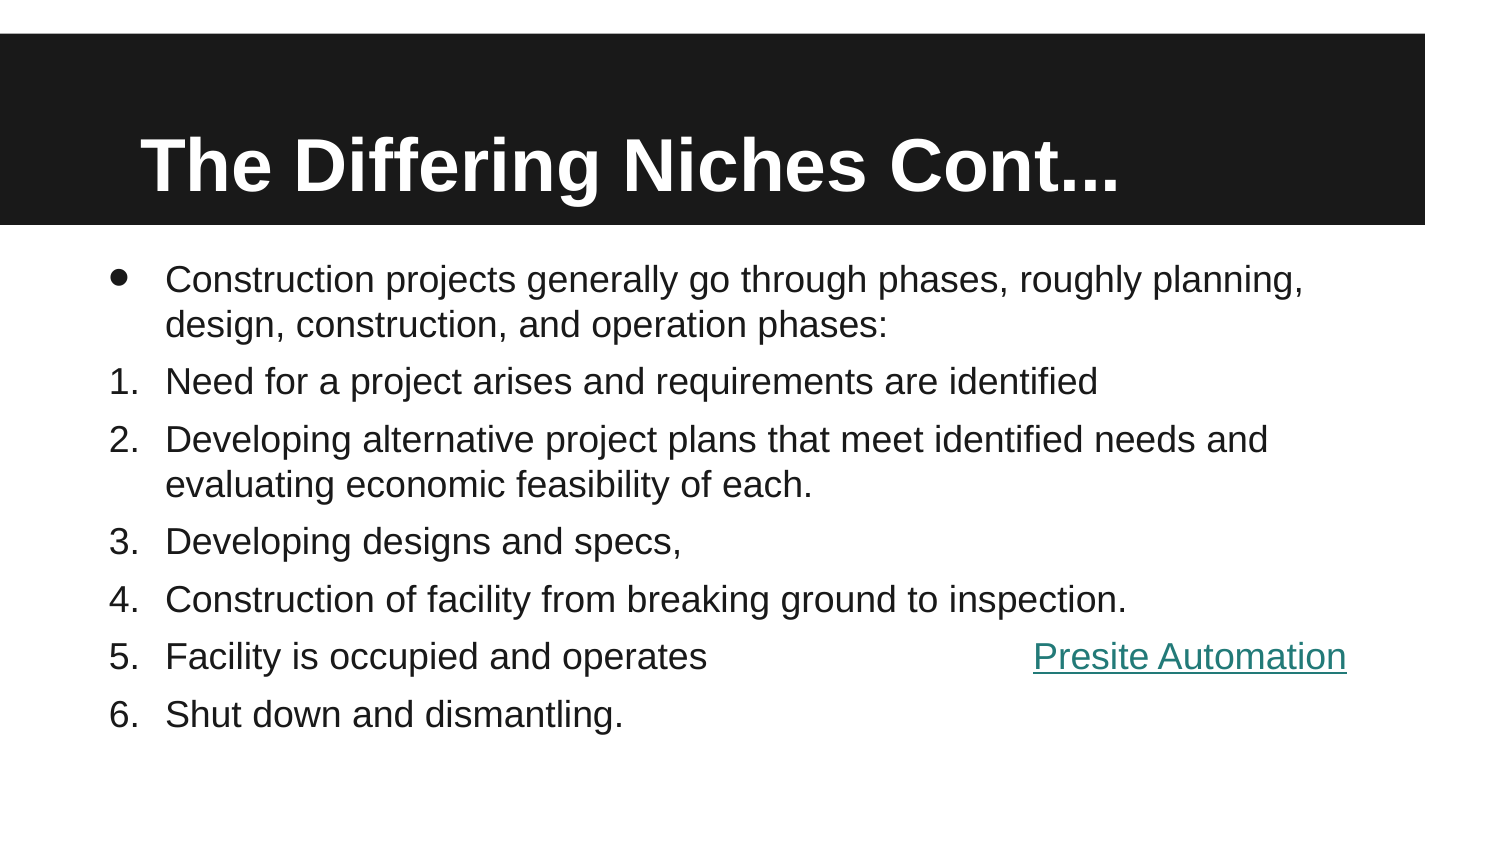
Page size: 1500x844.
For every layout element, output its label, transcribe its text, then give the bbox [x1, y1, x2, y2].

list Construction projects generally go through phases, roughly planning, design, construction, and operation phases: Need for a project arises and requirements are identified Developing alternative project plans that meet identified needs and evaluating economic feasibility of each. Developing designs and specs, Construction of facility from breaking ground to inspection. Facility is occupied and operates Presite Automation Shut down and dismantling. [75, 239, 1425, 808]
title The Differing Niches Cont... [75, 33, 1425, 221]
